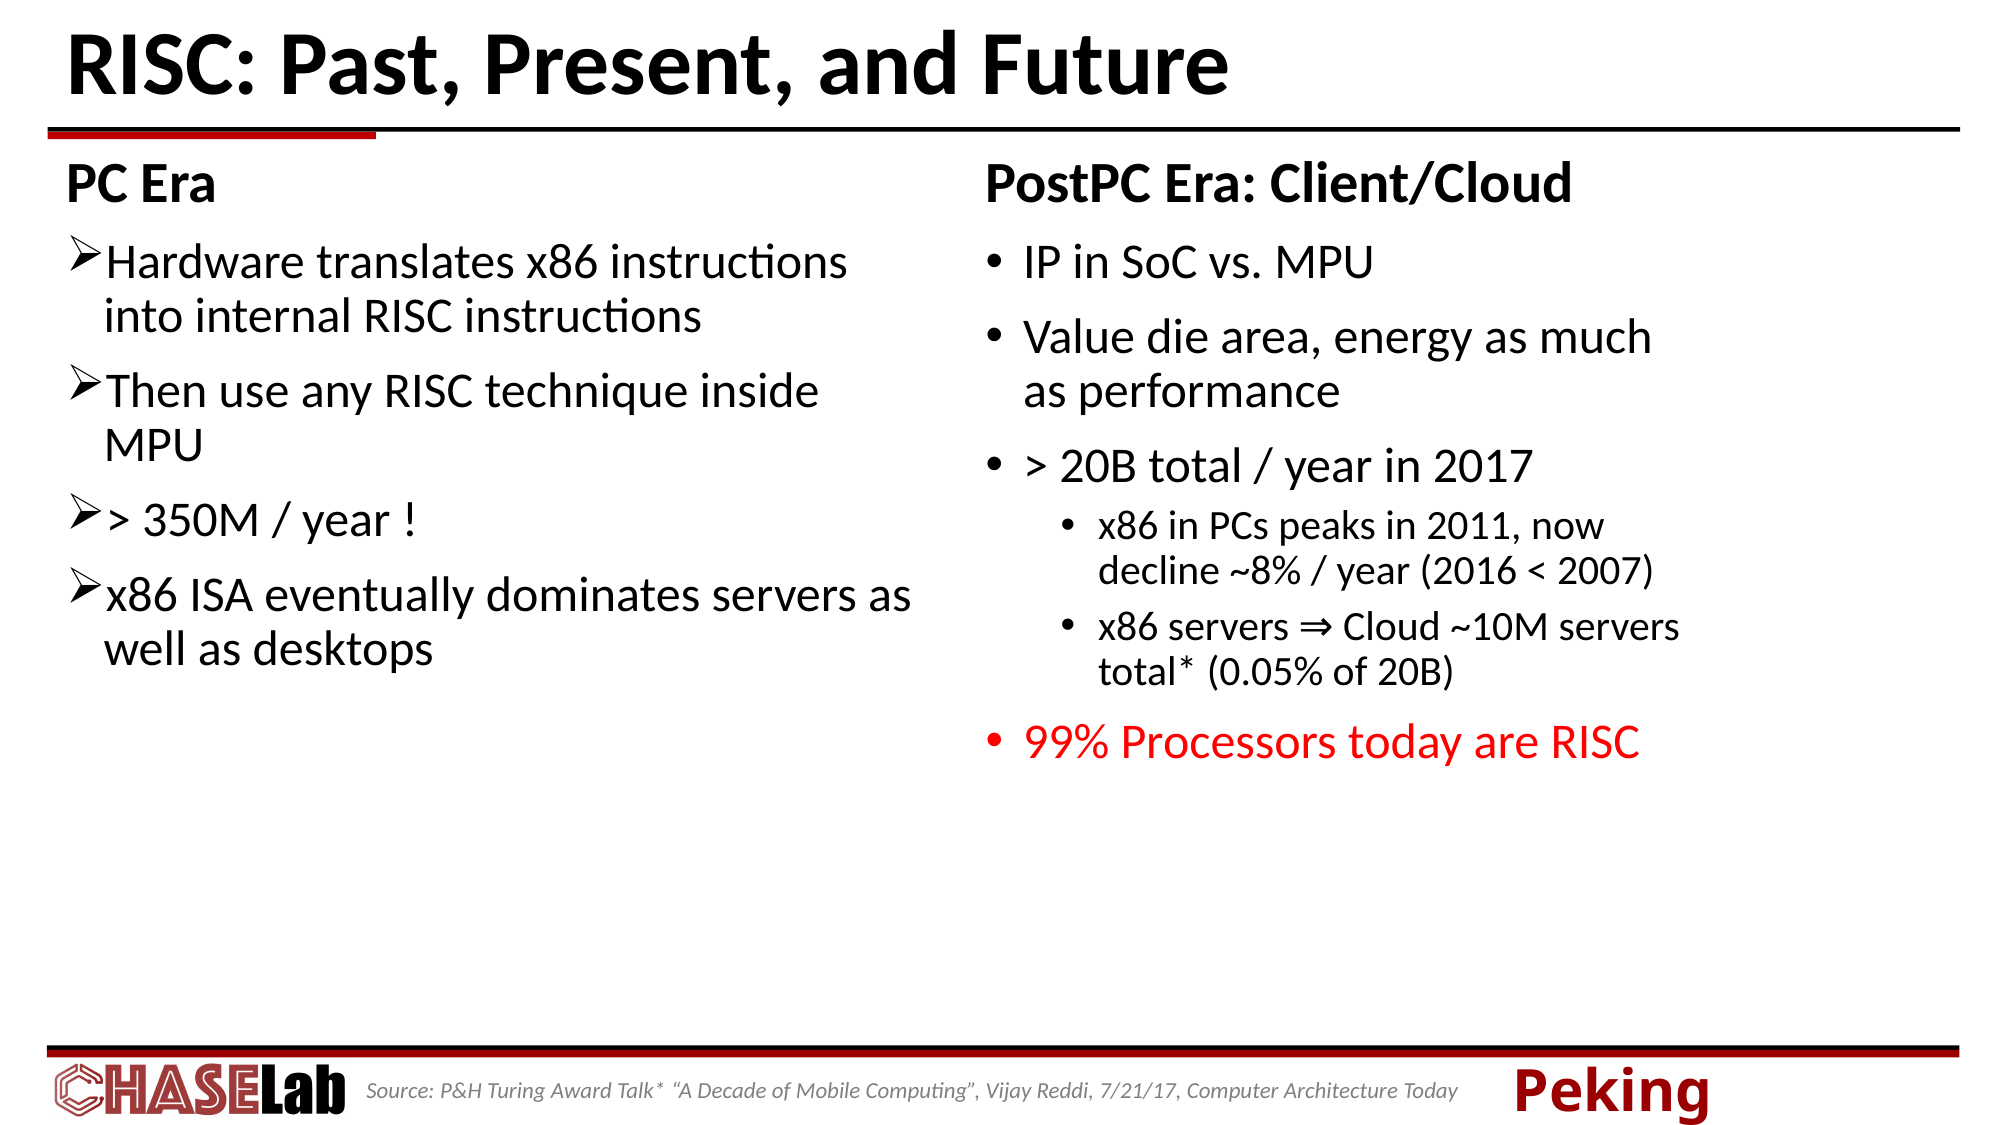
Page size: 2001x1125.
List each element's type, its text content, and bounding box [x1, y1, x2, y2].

list Source: P&H Turing Award Talk* “A Decade of Mobile Computing”, Vijay Reddi, 7/21/17, Computer Architecture Today [366, 1058, 1682, 1125]
picture [51, 1058, 351, 1118]
title RISC: Past, Present, and Future [51, 3, 1955, 128]
list PC Era Hardware translates x86 instructions into internal RISC instructions Then use any RISC technique inside MPU > 350M / year ! x86 ISA eventually dominates servers as well as desktops [51, 144, 943, 1019]
text_box PostPC Era: Client/Cloud IP in SoC vs. MPU Value die area, energy as much as performance > 20B total / year in 2017 x86 in PCs peaks in 2011, now decline ~8% / year (2016 < 2007) x86 servers ⇒ Cloud ~10M servers total* (0.05% of 20B) 99% Processors today are RISC [970, 144, 1696, 1014]
